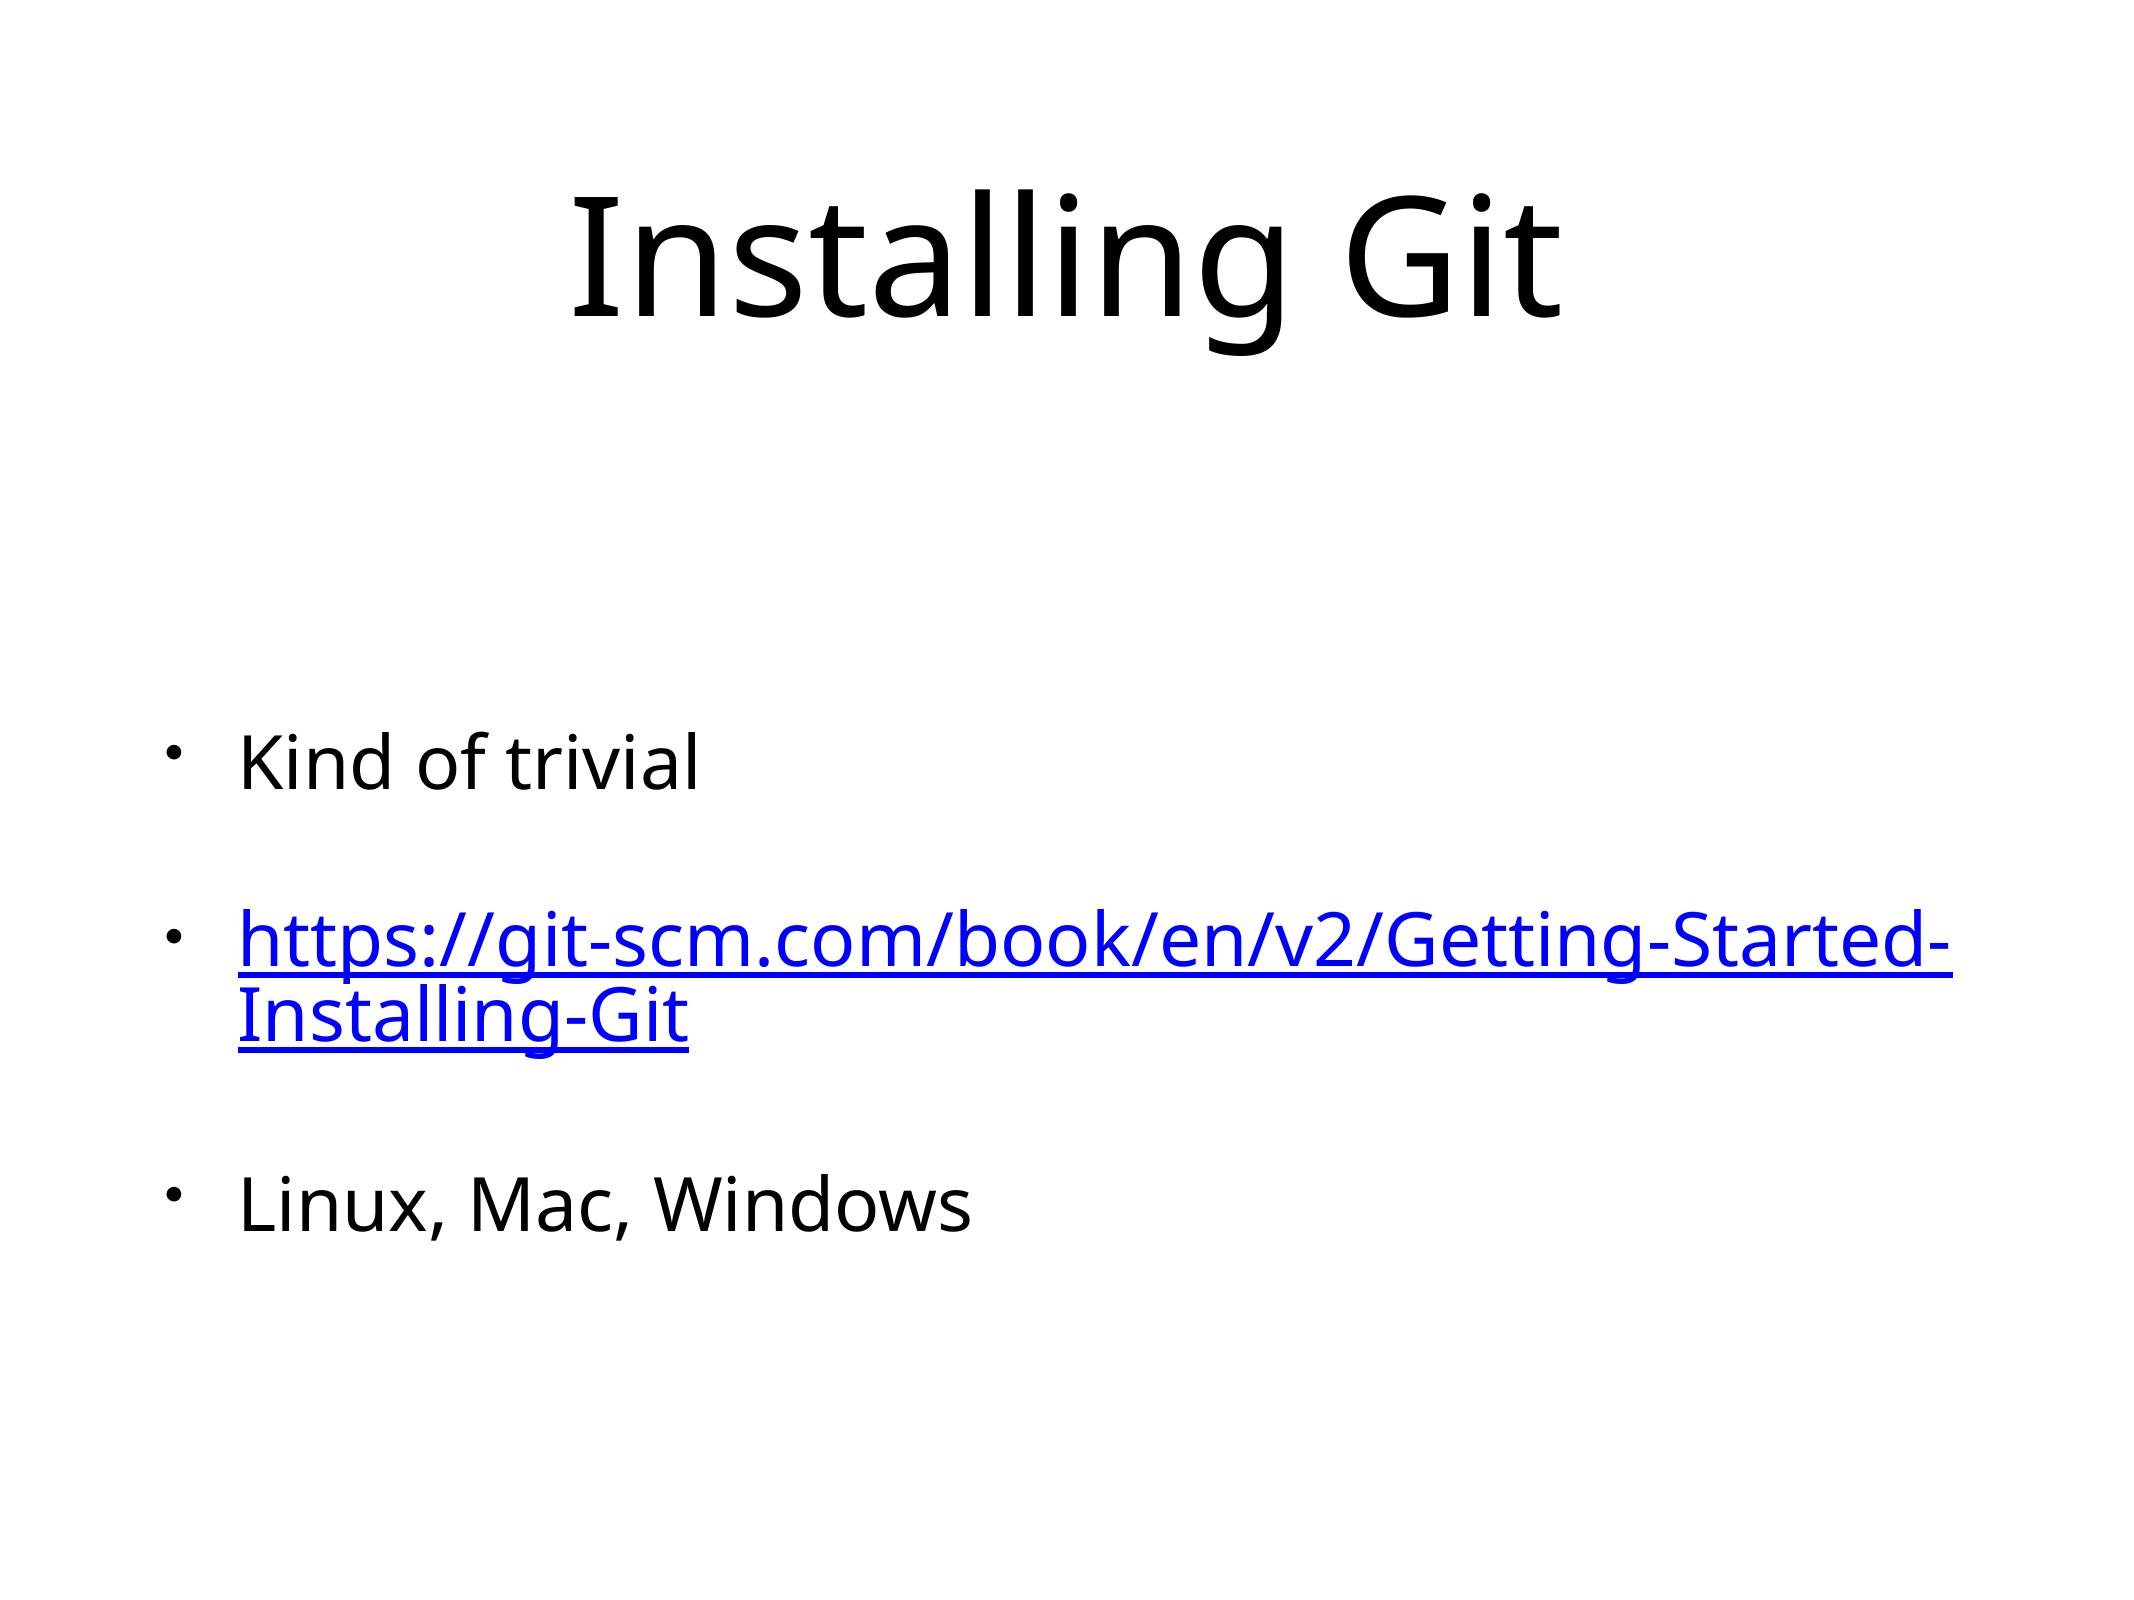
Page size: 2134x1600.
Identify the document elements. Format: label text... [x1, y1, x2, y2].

title Installing Git [155, 72, 1978, 426]
list Kind of trivial https://git-scm.com/book/en/v2/Getting-Started-Installing-Git Linux, Mac, Windows [155, 426, 1978, 1459]
